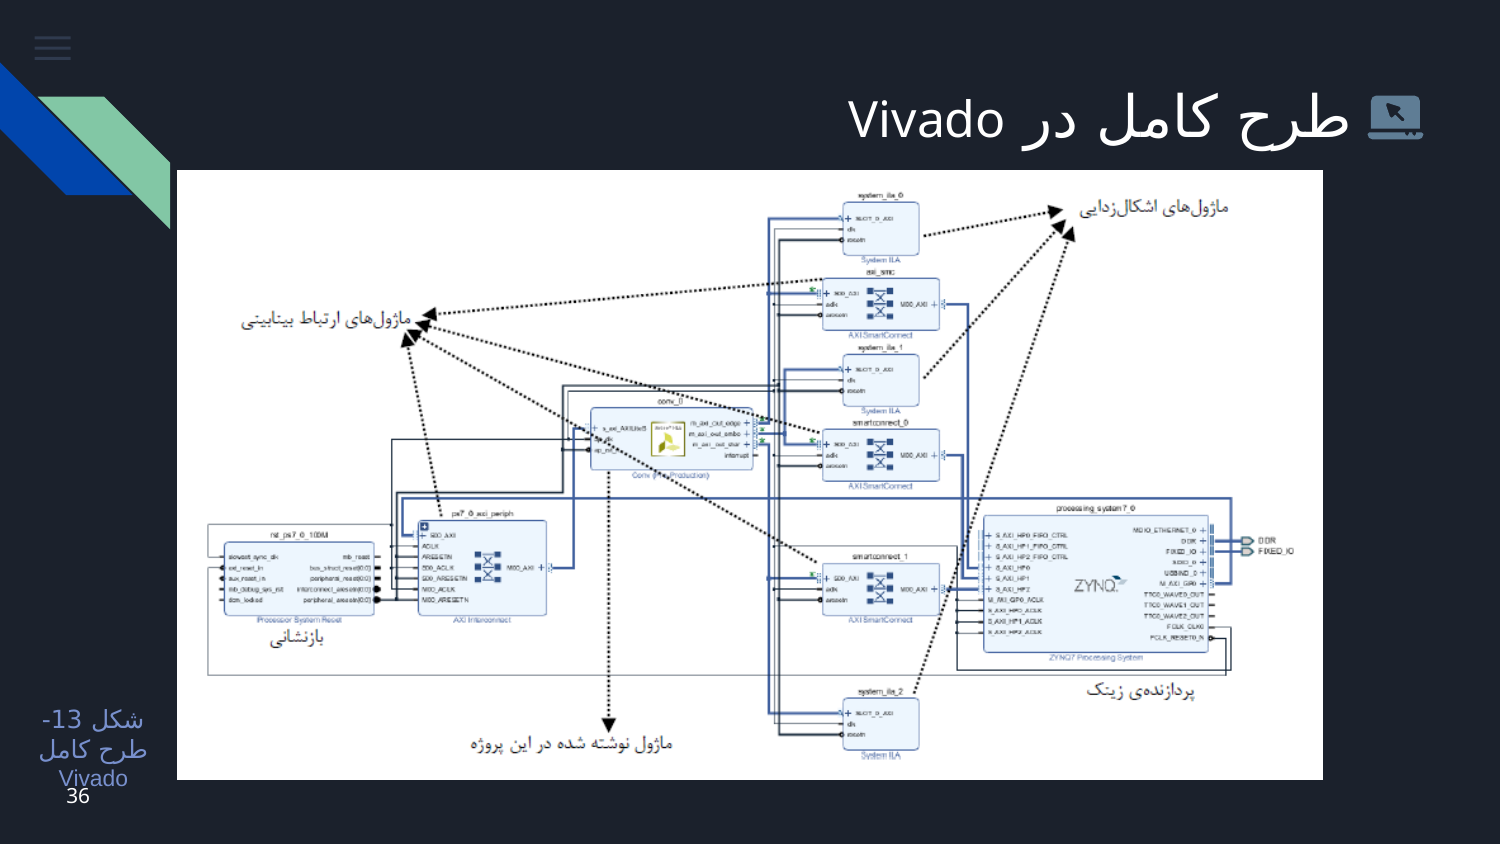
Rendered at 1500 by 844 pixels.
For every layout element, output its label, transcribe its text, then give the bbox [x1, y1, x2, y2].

picture [177, 169, 1323, 780]
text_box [1367, 95, 1424, 140]
slide_number 36 [15, 799, 105, 830]
text_box شکل 13- طرح کامل Vivado [0, 696, 187, 799]
title طرح کامل در Vivado [212, 64, 1368, 215]
